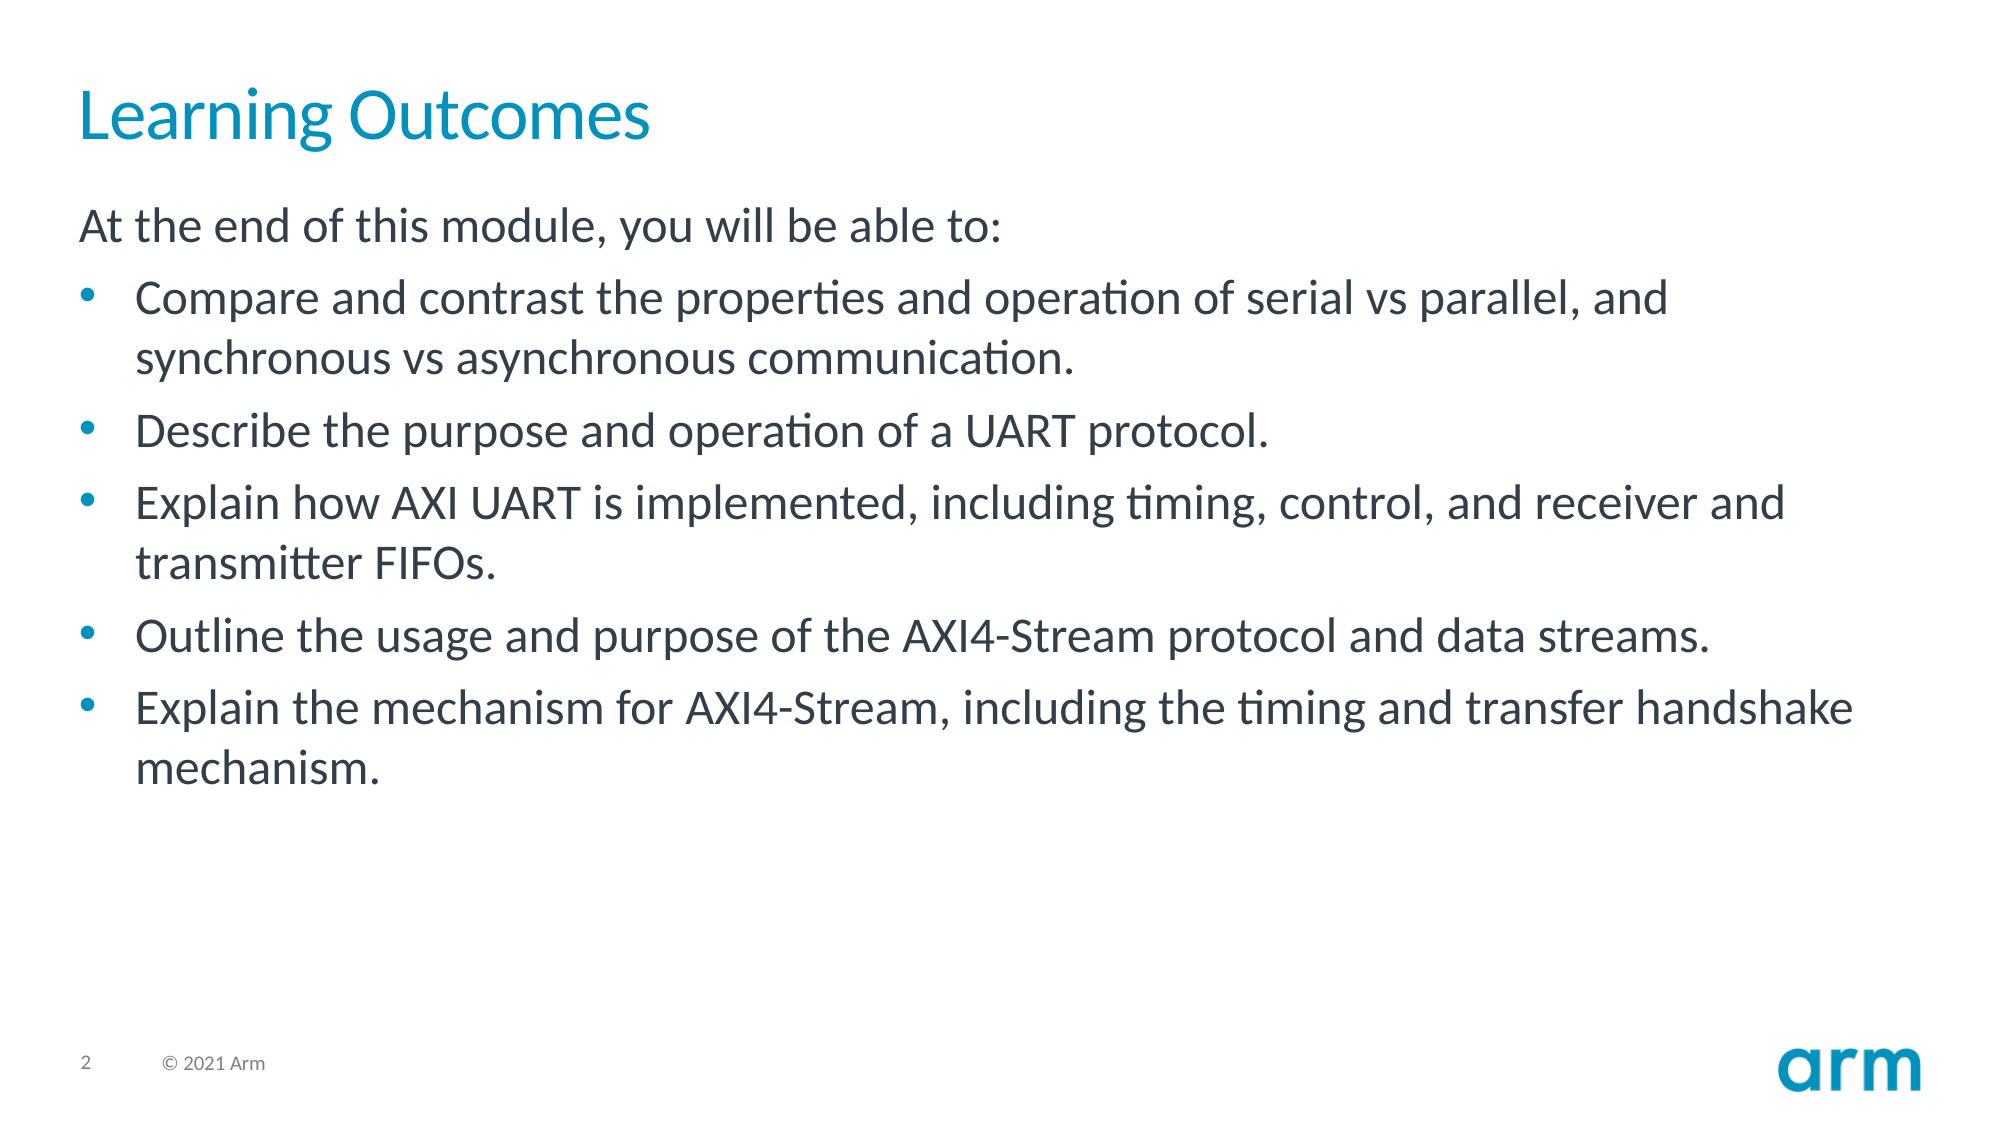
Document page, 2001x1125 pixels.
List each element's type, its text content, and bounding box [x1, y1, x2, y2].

title Learning Outcomes [78, 78, 1922, 186]
list At the end of this module, you will be able to: Compare and contrast the properties and operation of serial vs parallel, and synchronous vs asynchronous communication. Describe the purpose and operation of a UART protocol. Explain how AXI UART is implemented, including timing, control, and receiver and transmitter FIFOs. Outline the usage and purpose of the AXI4-Stream protocol and data streams. Explain the mechanism for AXI4-Stream, including the timing and transfer handshake mechanism. [78, 192, 1922, 1004]
picture [1777, 1047, 1922, 1093]
